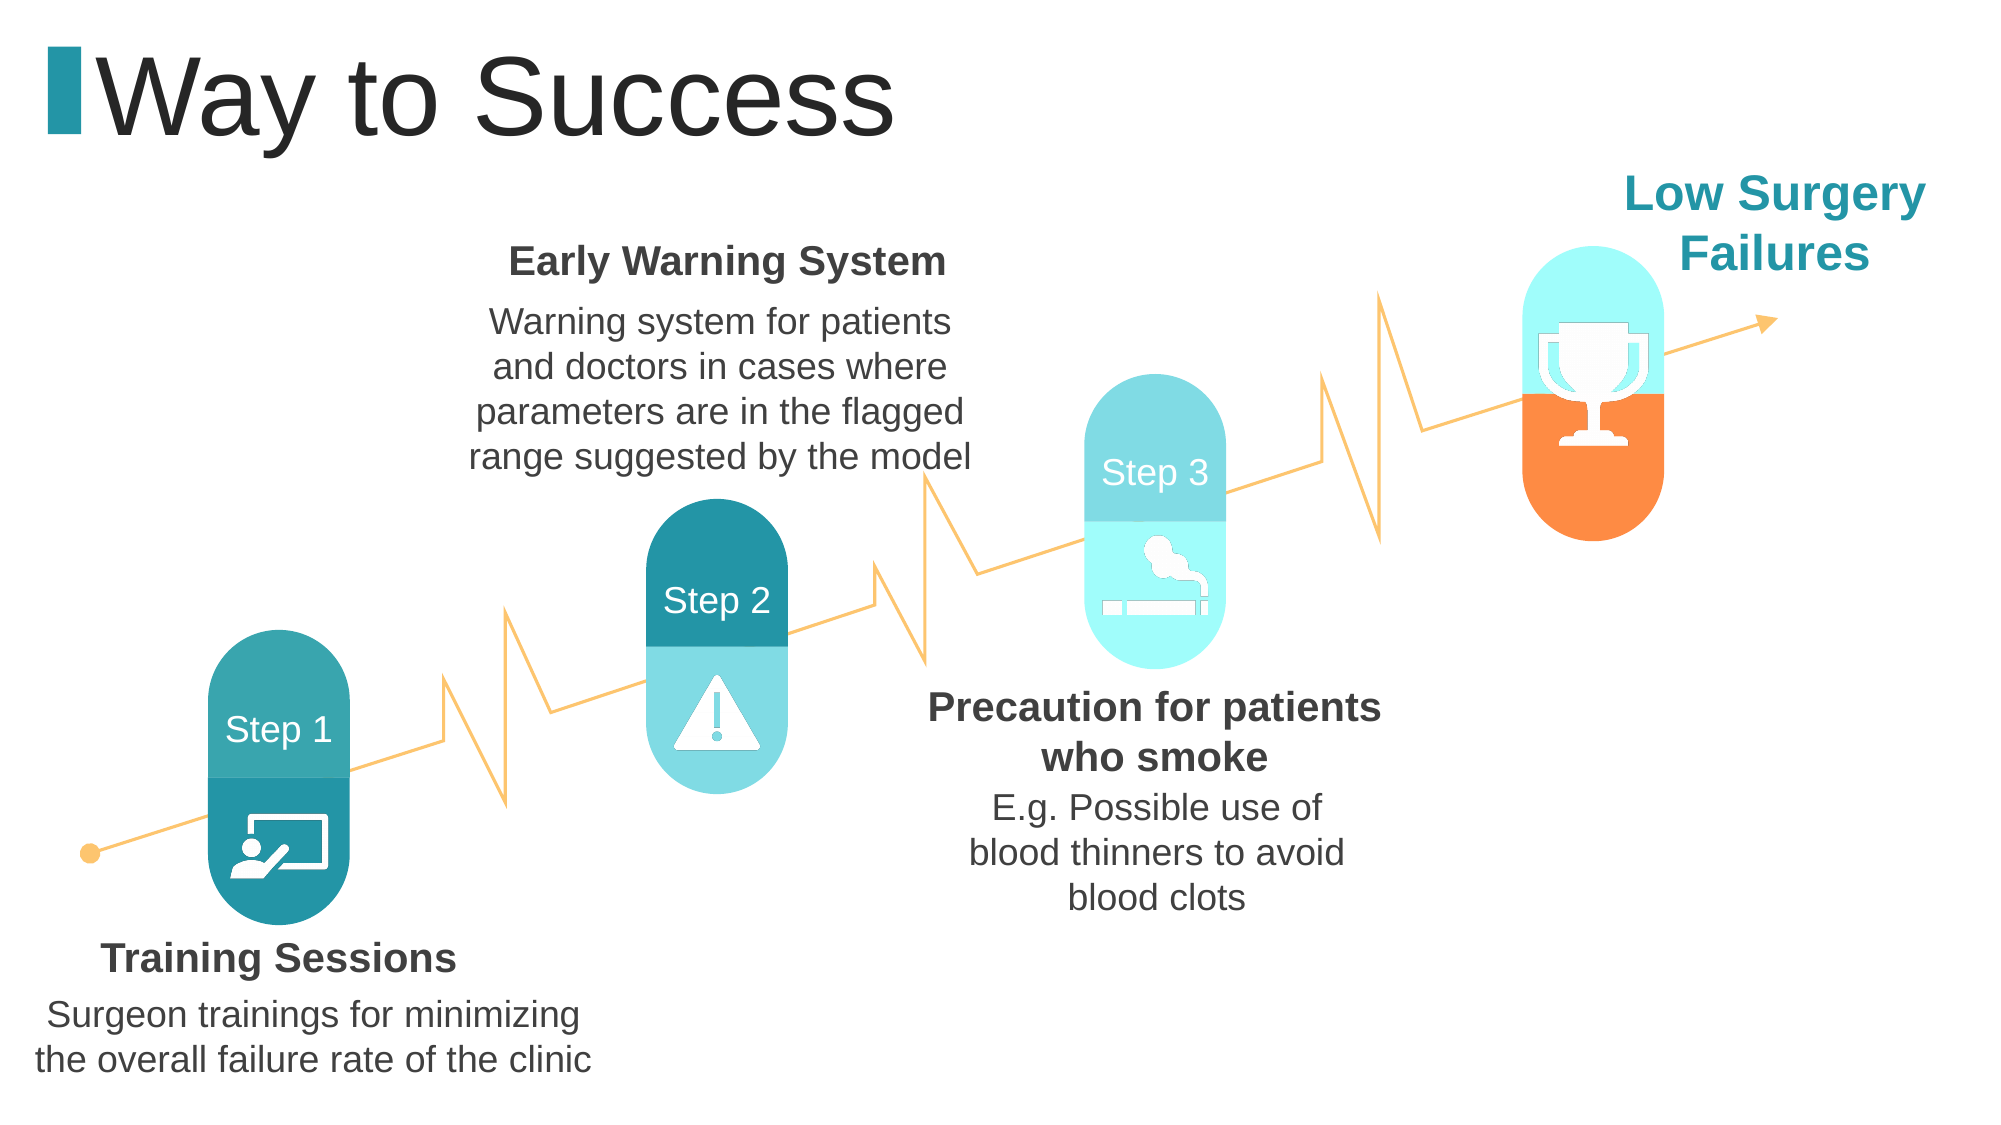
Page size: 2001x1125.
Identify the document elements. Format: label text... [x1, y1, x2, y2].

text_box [1522, 246, 1665, 309]
picture [1096, 516, 1214, 634]
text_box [1522, 460, 1665, 542]
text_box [646, 498, 788, 795]
text_box [47, 46, 82, 135]
text_box Way to Success [81, 30, 1980, 150]
picture [669, 665, 765, 760]
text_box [207, 629, 350, 923]
picture [1518, 309, 1669, 460]
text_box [1084, 374, 1226, 670]
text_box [878, 672, 1432, 927]
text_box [389, 226, 1067, 487]
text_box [9, 923, 618, 1089]
text_box Low Surgery Failures [1593, 152, 1957, 288]
picture [225, 792, 333, 900]
text_box [1227, 296, 1518, 539]
text_box [80, 815, 207, 864]
text_box [788, 487, 1084, 664]
text_box [1669, 314, 1779, 354]
text_box [350, 610, 646, 805]
